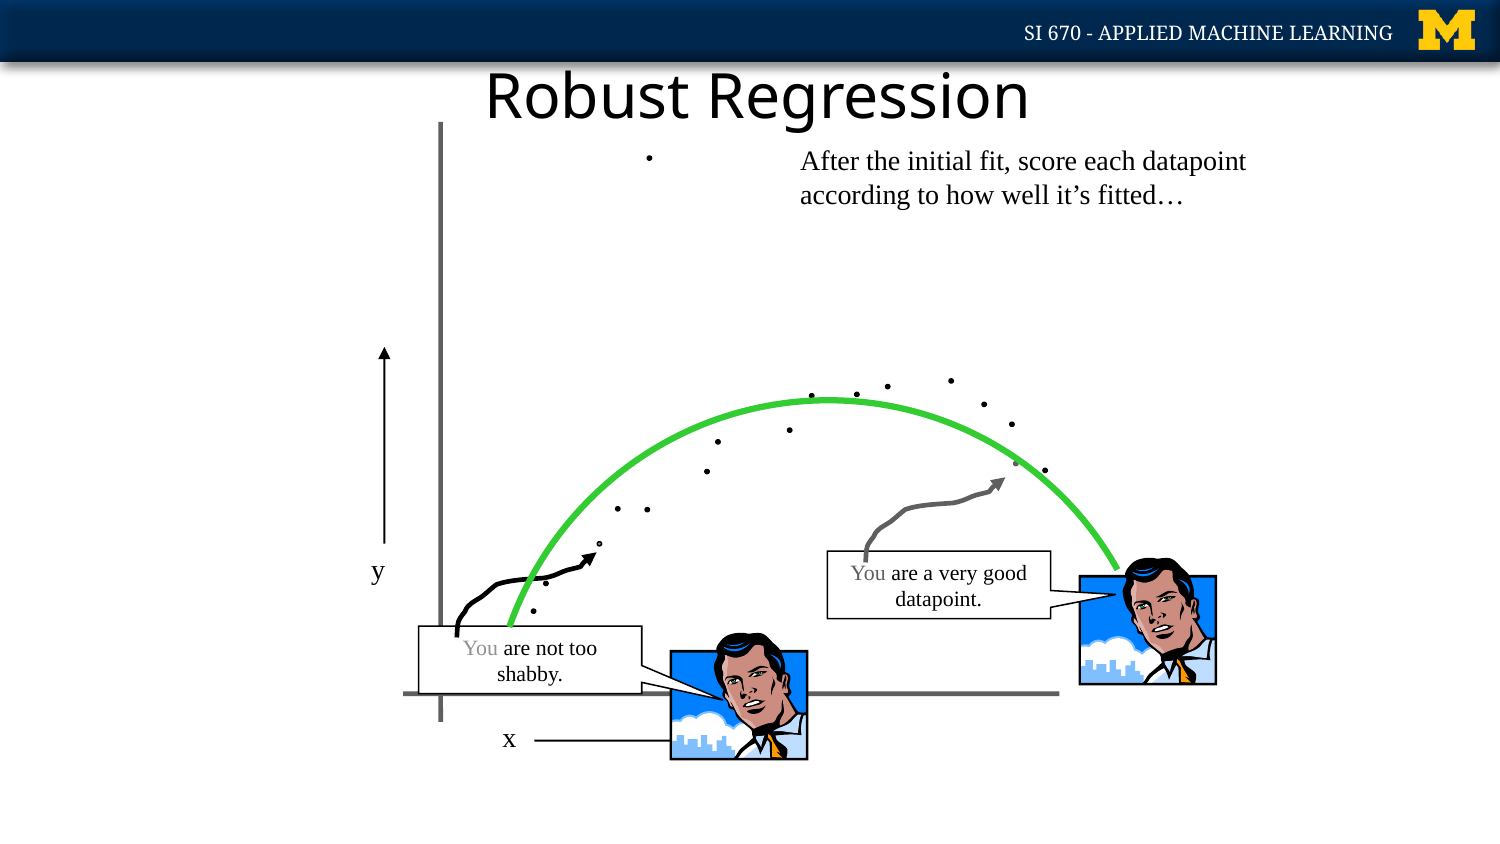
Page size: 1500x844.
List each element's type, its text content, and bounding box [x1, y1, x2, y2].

text_box After the initial fit, score each datapoint according to how well it’s fitted… [785, 134, 1281, 218]
text_box [378, 346, 391, 544]
text_box You are not too shabby. [418, 626, 664, 694]
text_box x [487, 712, 544, 761]
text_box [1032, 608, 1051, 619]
text_box [456, 578, 530, 638]
picture [0, 0, 1500, 844]
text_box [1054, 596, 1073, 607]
text_box Robust Regression [221, 48, 1295, 129]
text_box [509, 400, 1109, 735]
text_box y [356, 543, 413, 593]
